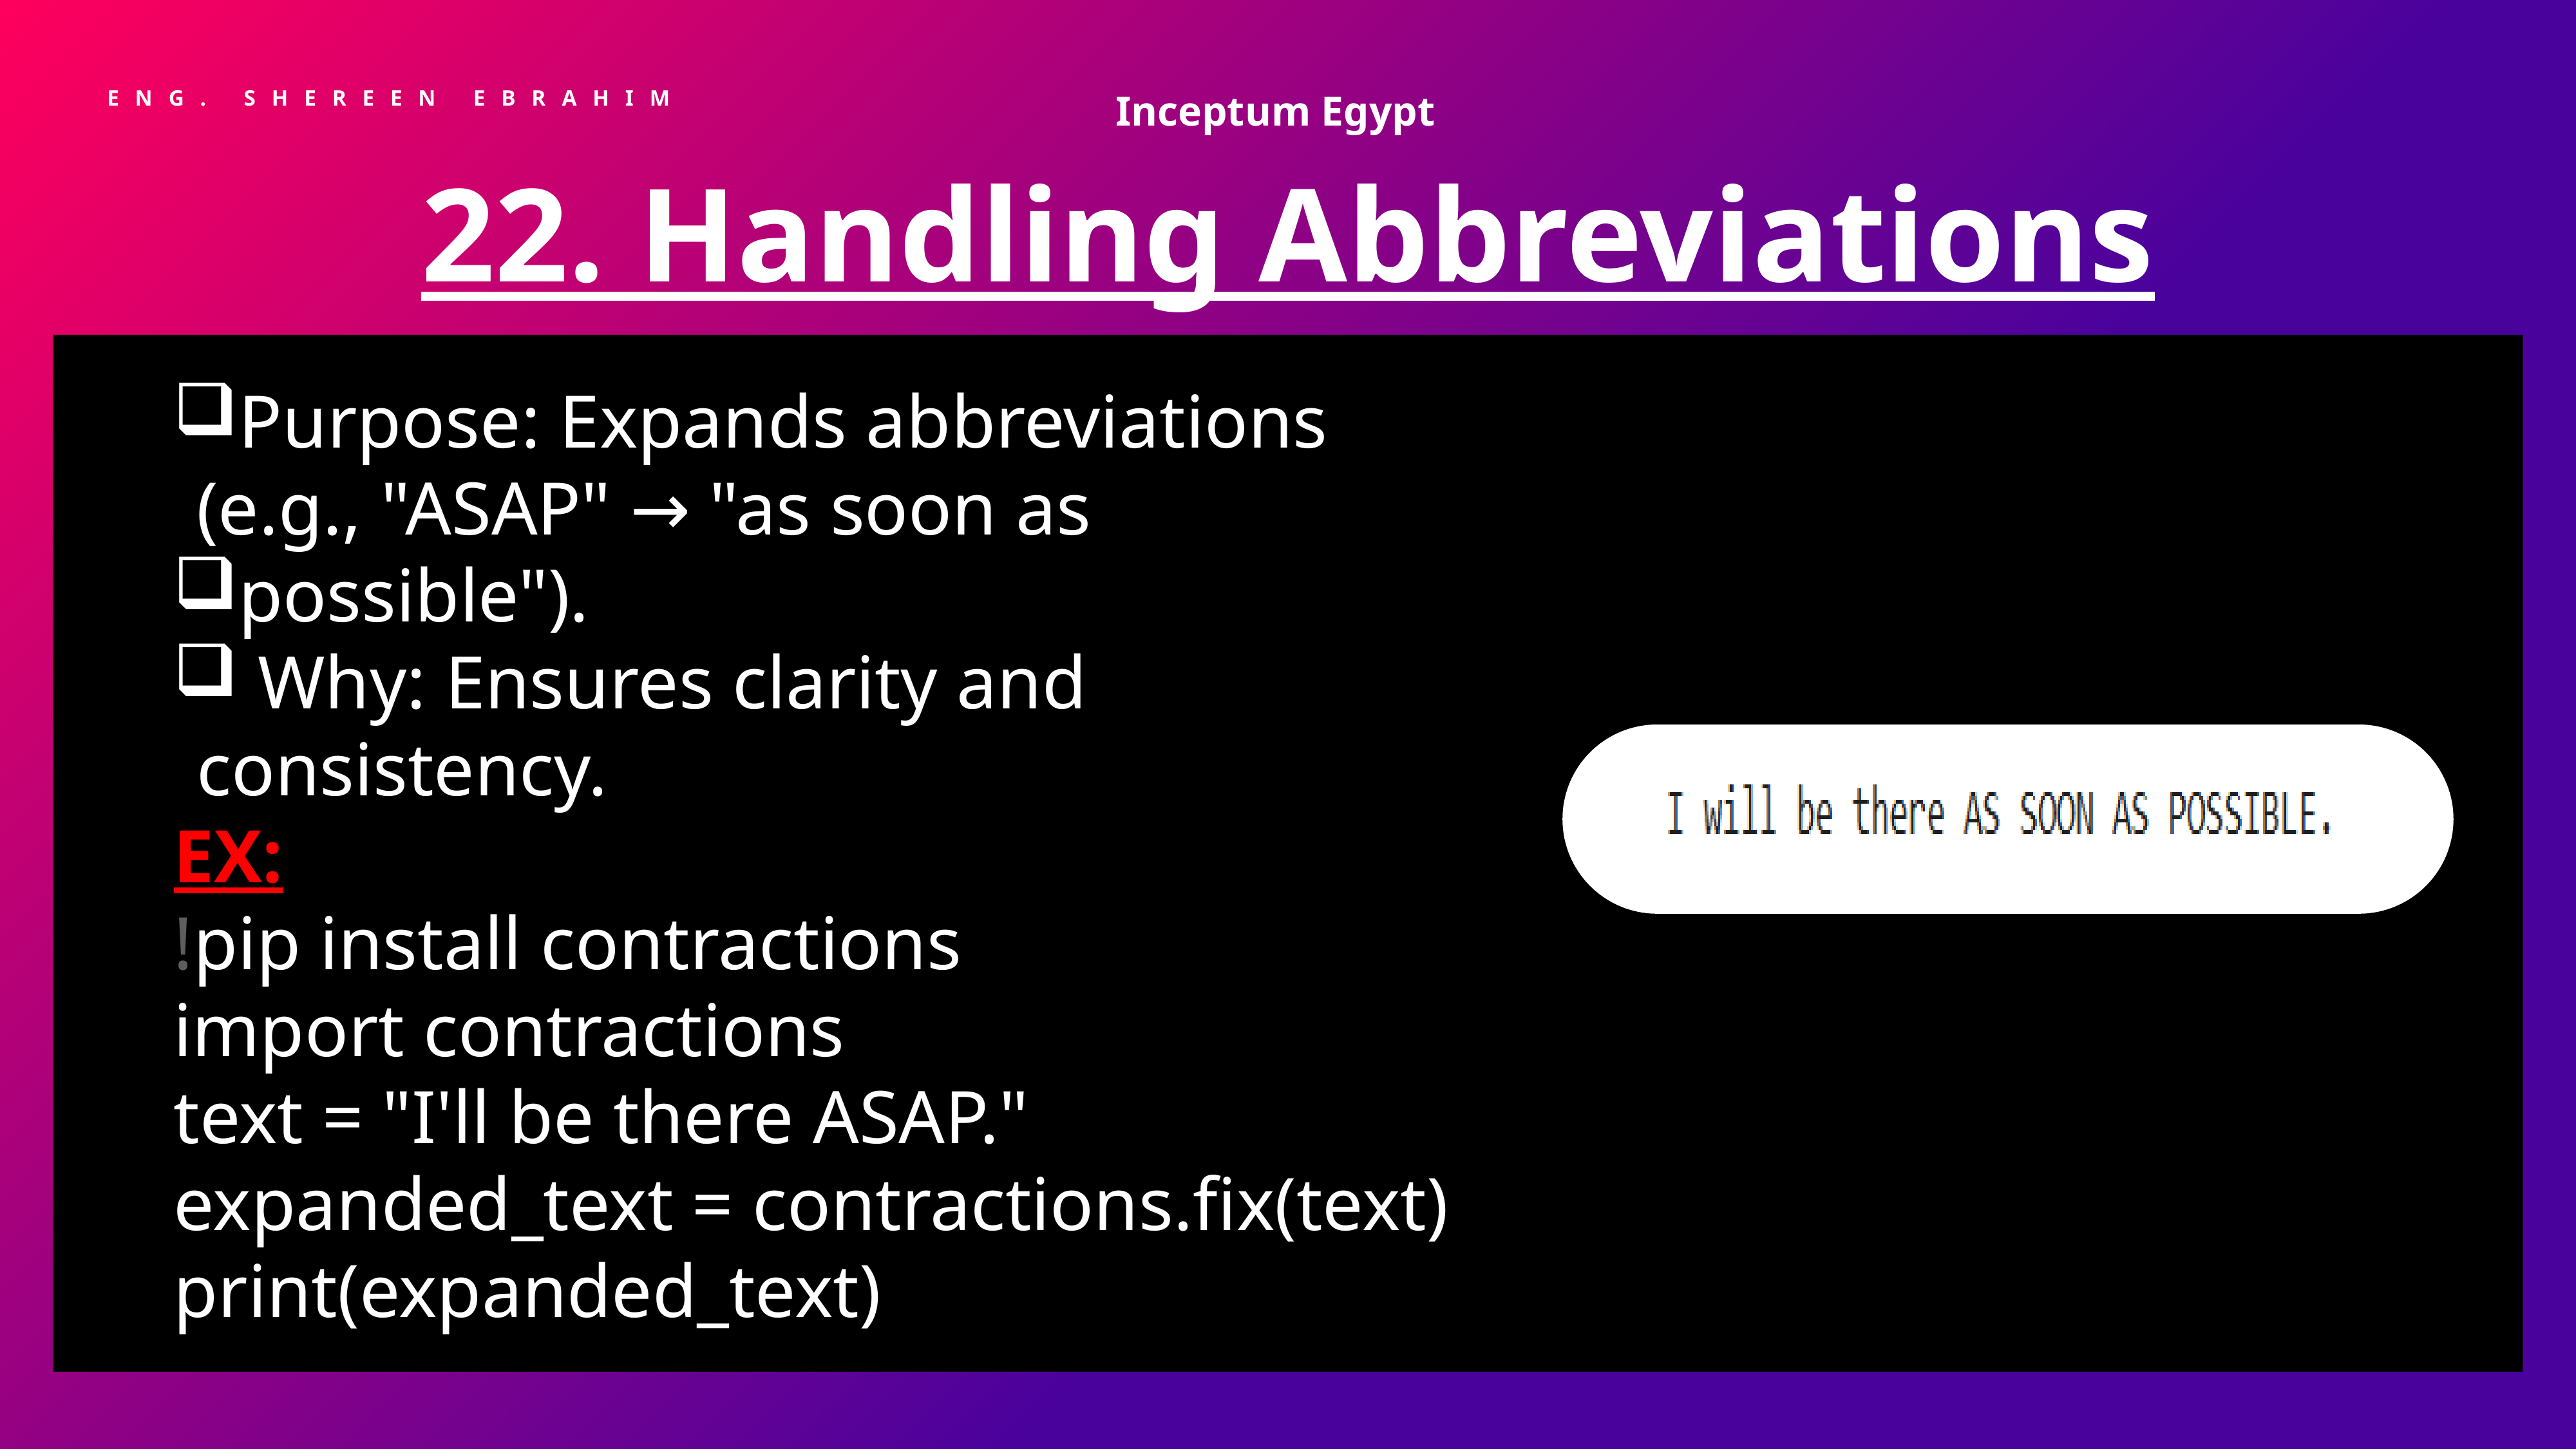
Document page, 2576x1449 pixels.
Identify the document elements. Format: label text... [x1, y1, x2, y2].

text_box Inceptum Egypt [1077, 61, 1473, 134]
text_box [0, 0, 2576, 1449]
text_box Eng. Shereen Ebrahim [107, 71, 1124, 110]
picture [1649, 766, 2383, 873]
text_box [1562, 724, 2454, 914]
text_box Purpose: Expands abbreviations (e.g., "ASAP" → "as soon as possible"). Why: Ensures clarity and consistency. EX: !pip install contractions import contractions text = "I'll be there ASAP." expanded_text = contractions.fix(text) print(expanded_text) [164, 370, 1510, 1336]
text_box 22. Handling Abbreviations [415, 147, 2161, 314]
text_box [53, 334, 2523, 1372]
